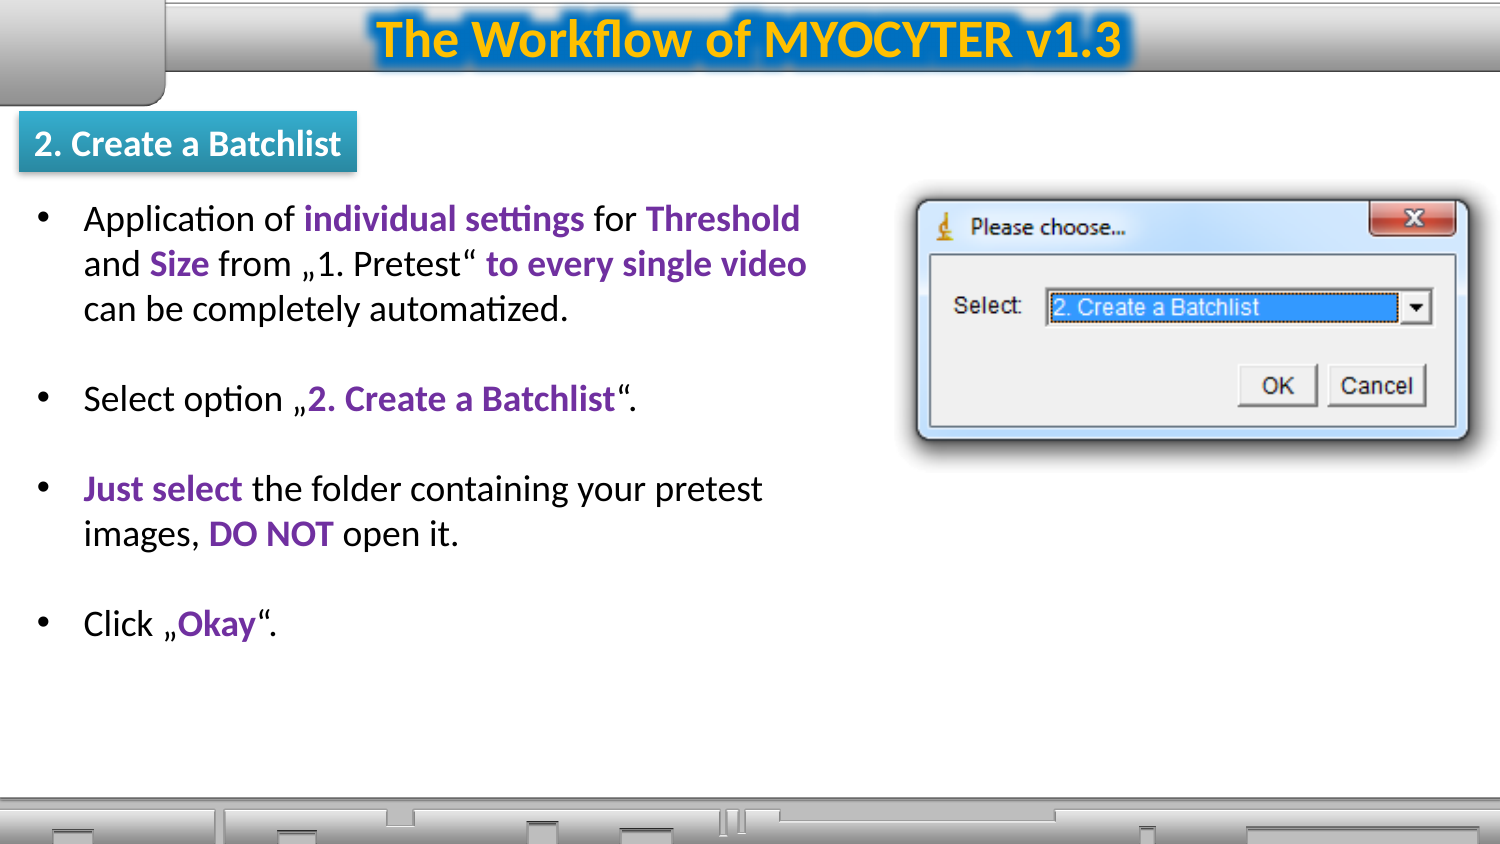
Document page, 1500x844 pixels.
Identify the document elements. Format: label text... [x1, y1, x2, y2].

picture [0, 0, 1500, 844]
text_box Application of individual settings for Threshold and Size from „1. Pretest“ to every single video can be completely automatized. Select option „2. Create a Batchlist“. Just select the folder containing your pretest images, DO NOT open it. Click „Okay“. [22, 186, 825, 651]
text_box 2. Create a Batchlist [19, 111, 357, 172]
text_box The Workflow of MYOCYTER v1.3 [362, 0, 1138, 77]
